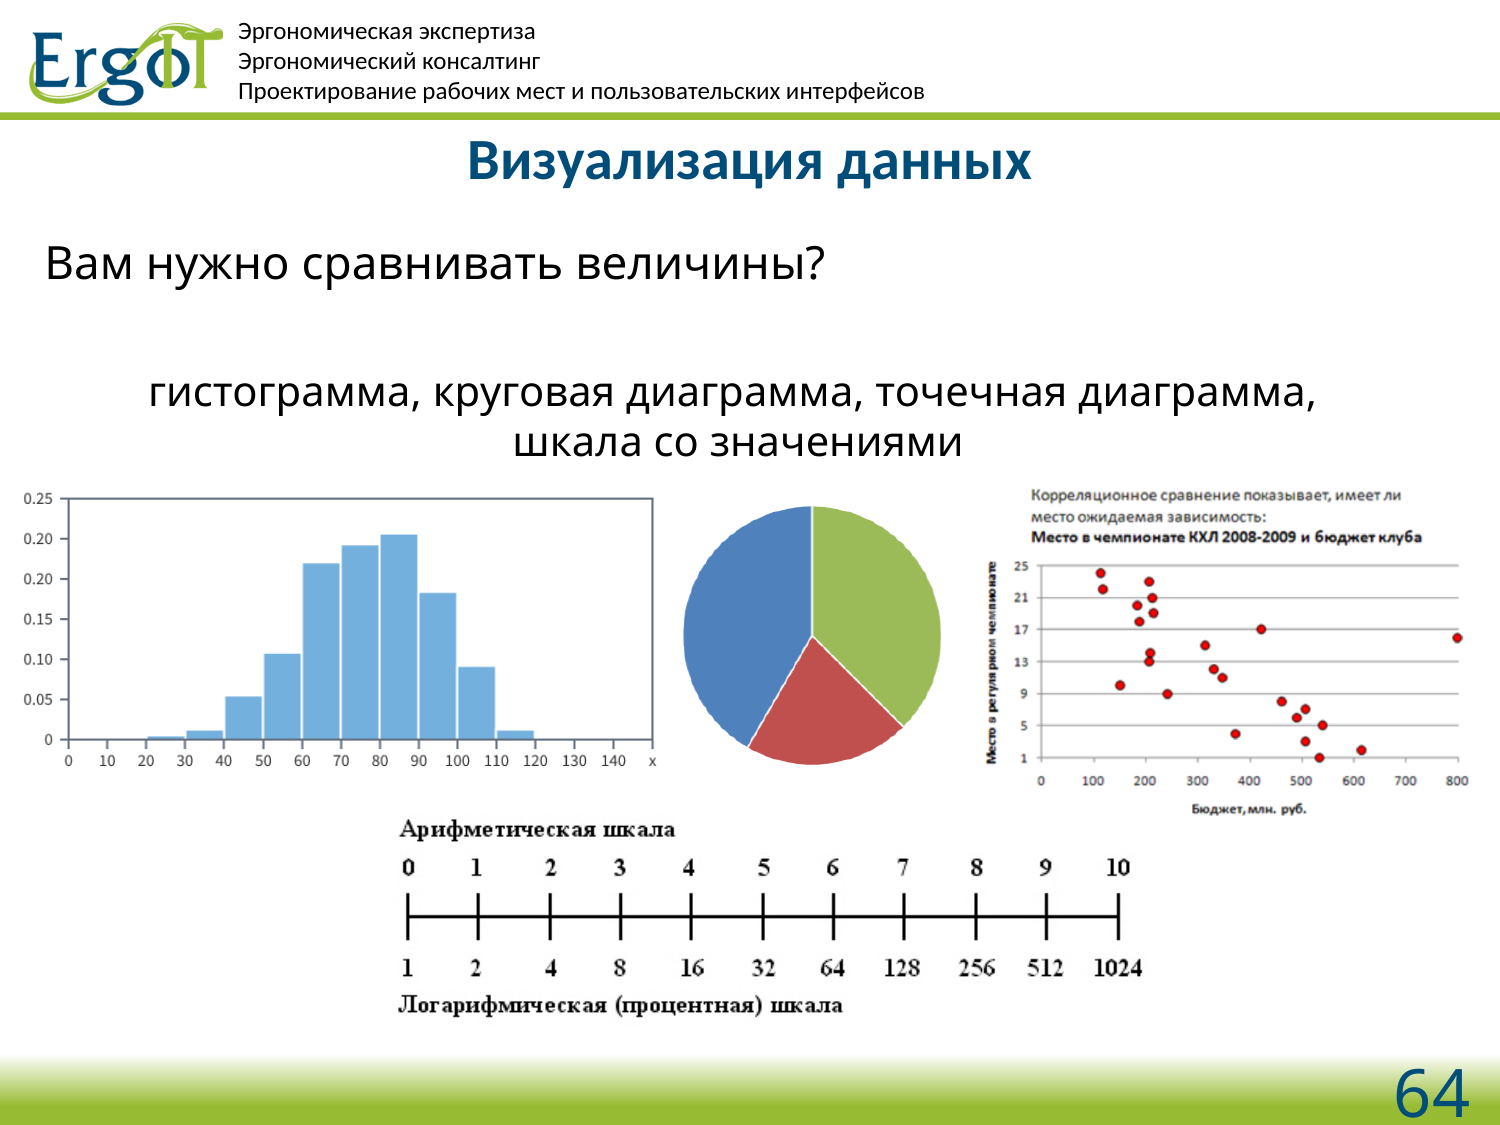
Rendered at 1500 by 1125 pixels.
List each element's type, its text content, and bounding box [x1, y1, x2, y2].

text_box Эргономическая экспертиза Эргономический консалтинг Проектирование рабочих мест и пользовательских интерфейсов [223, 7, 1365, 110]
picture [29, 23, 223, 106]
slide_number 64 [1135, 1066, 1486, 1125]
text_box [0, 1053, 1500, 1125]
picture [17, 486, 948, 784]
text_box Визуализация данных [0, 129, 1500, 199]
picture [383, 479, 1476, 1044]
text_box Вам нужно сравнивать величины? гистограмма, круговая диаграмма, точечная диаграмма, шкала со значениями [29, 199, 1447, 472]
